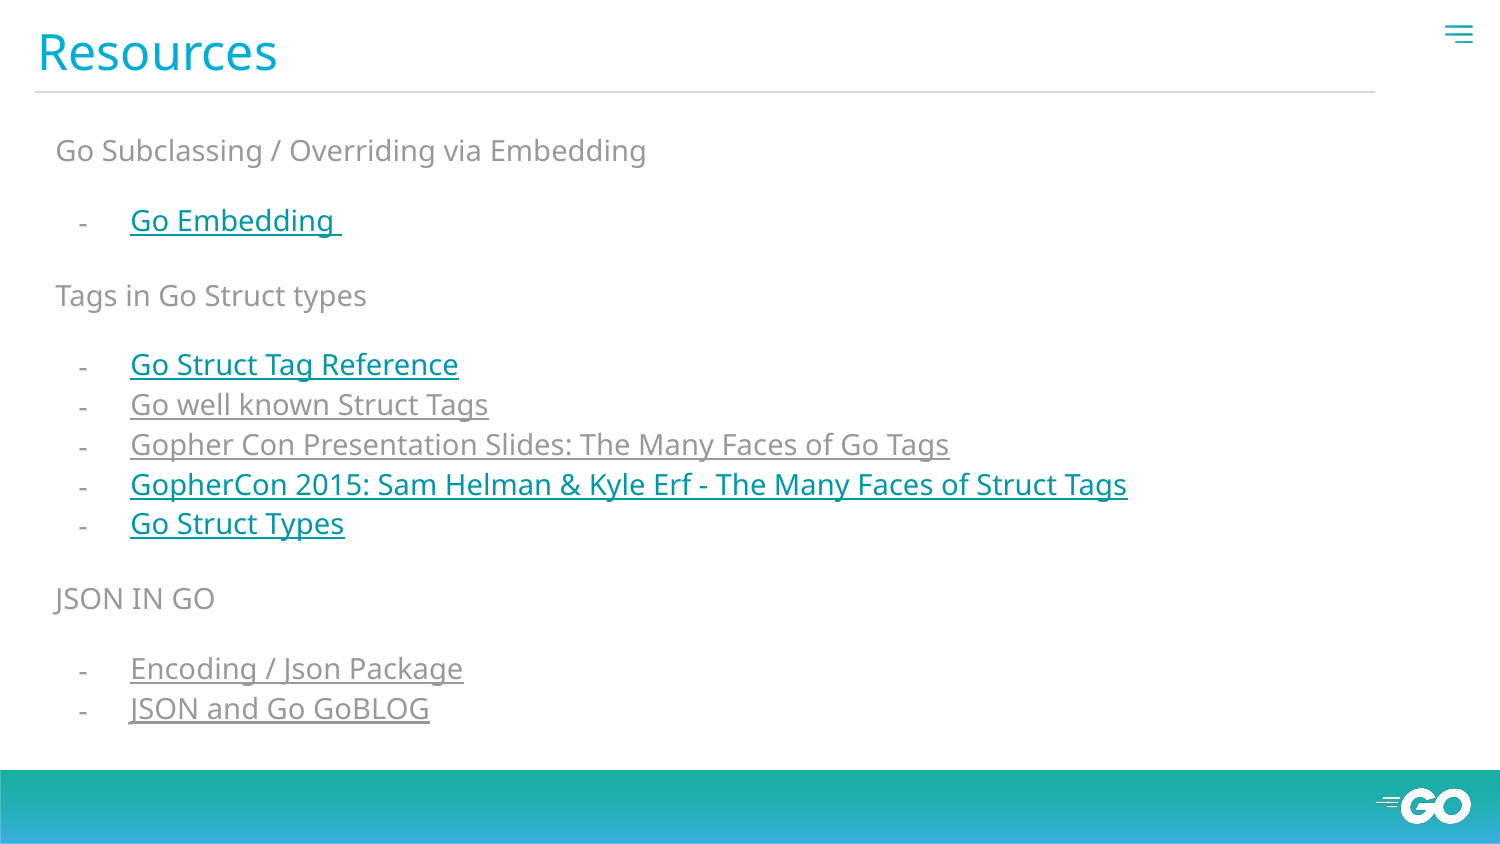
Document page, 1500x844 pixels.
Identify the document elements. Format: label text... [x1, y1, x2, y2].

picture [0, 770, 1500, 844]
title Resources [22, 12, 1421, 90]
list Go Subclassing / Overriding via Embedding Go Embedding Tags in Go Struct types Go Struct Tag Reference Go well known Struct Tags Gopher Con Presentation Slides: The Many Faces of Go Tags GopherCon 2015: Sam Helman & Kyle Erf - The Many Faces of Struct Tags Go Struct Types JSON IN GO Encoding / Json Package JSON and Go GoBLOG [40, 117, 1427, 729]
picture [1445, 25, 1473, 43]
